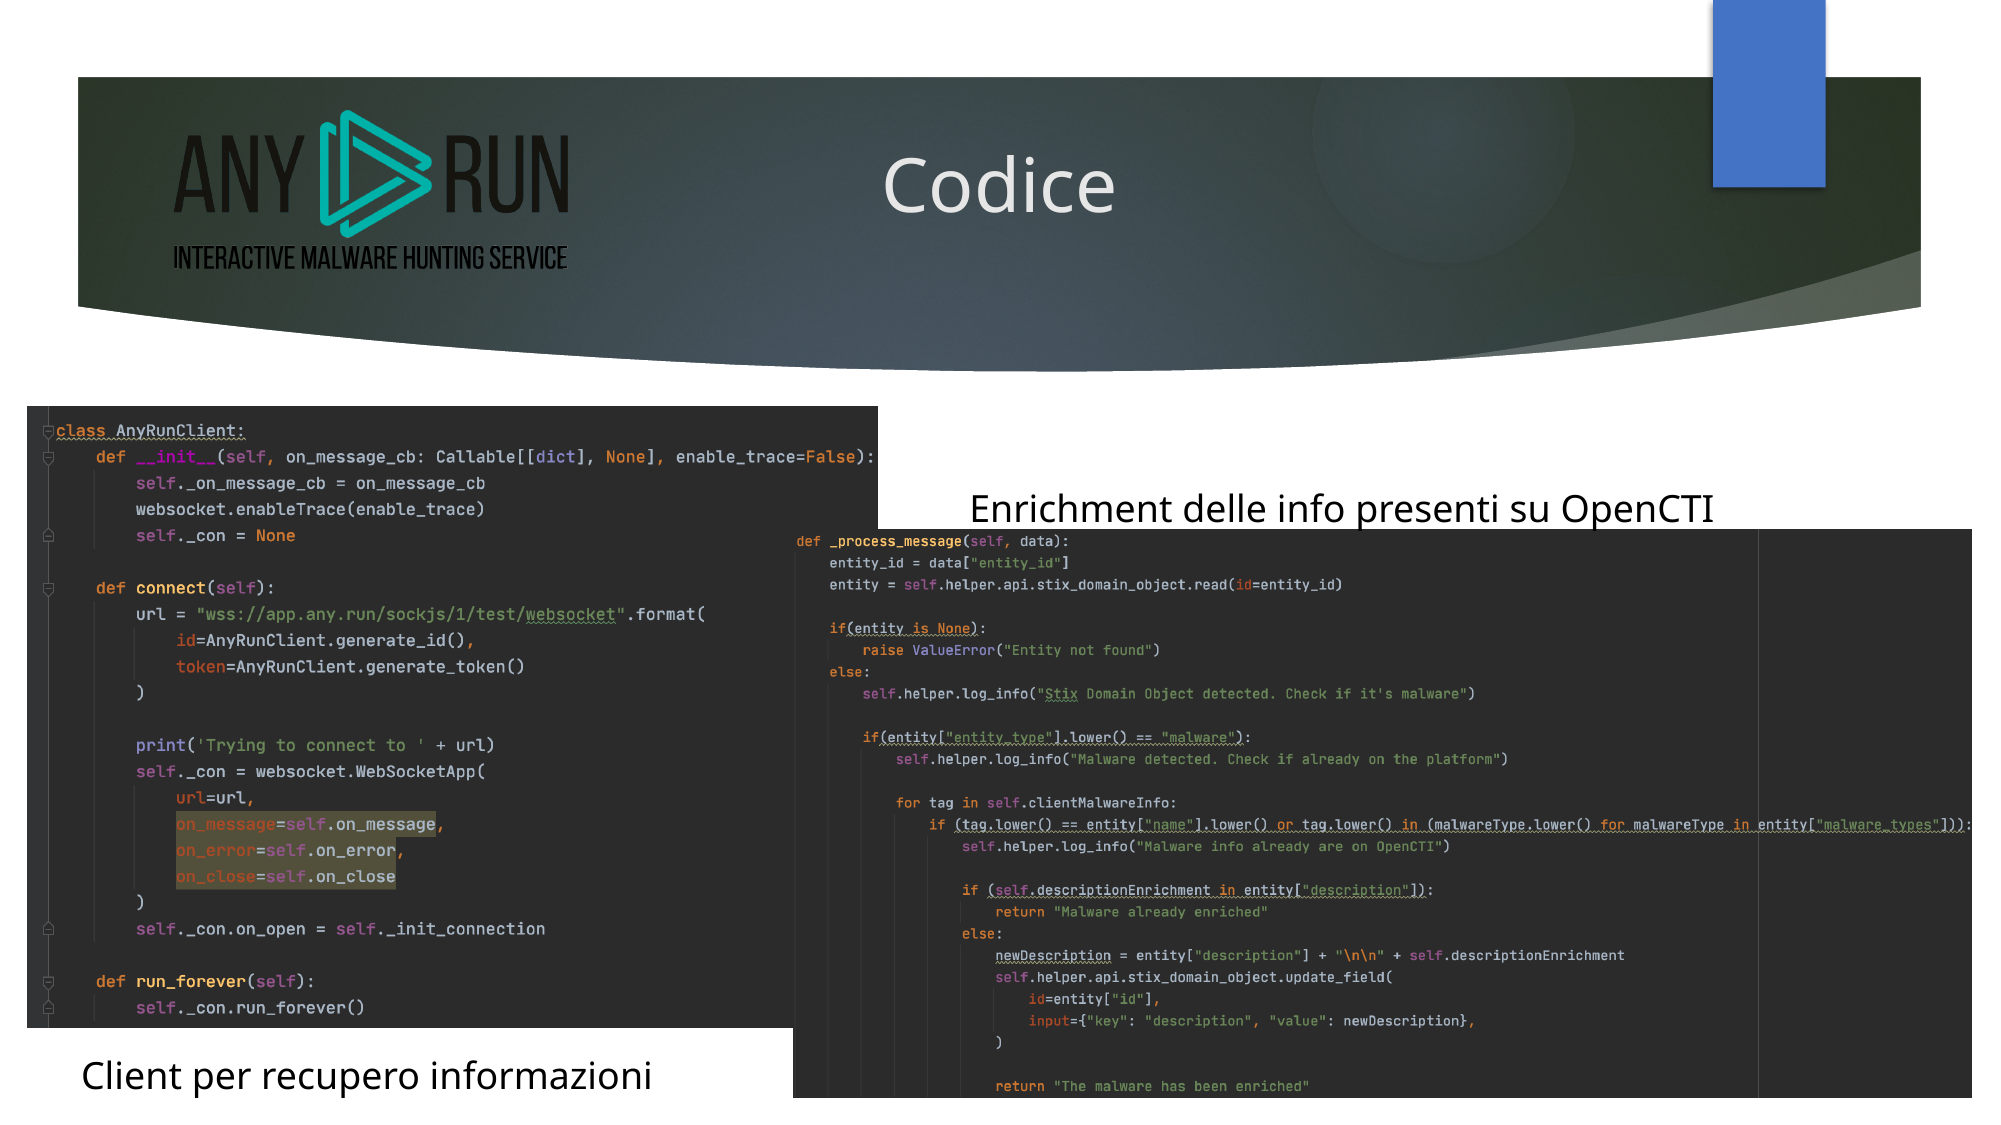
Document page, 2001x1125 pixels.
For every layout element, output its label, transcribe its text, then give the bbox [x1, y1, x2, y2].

picture [173, 110, 568, 270]
picture [27, 406, 1973, 1098]
text_box Client per recupero informazioni [66, 1037, 755, 1105]
title Codice [674, 123, 1326, 243]
text_box Enrichment delle info presenti su OpenCTI [954, 454, 1808, 527]
